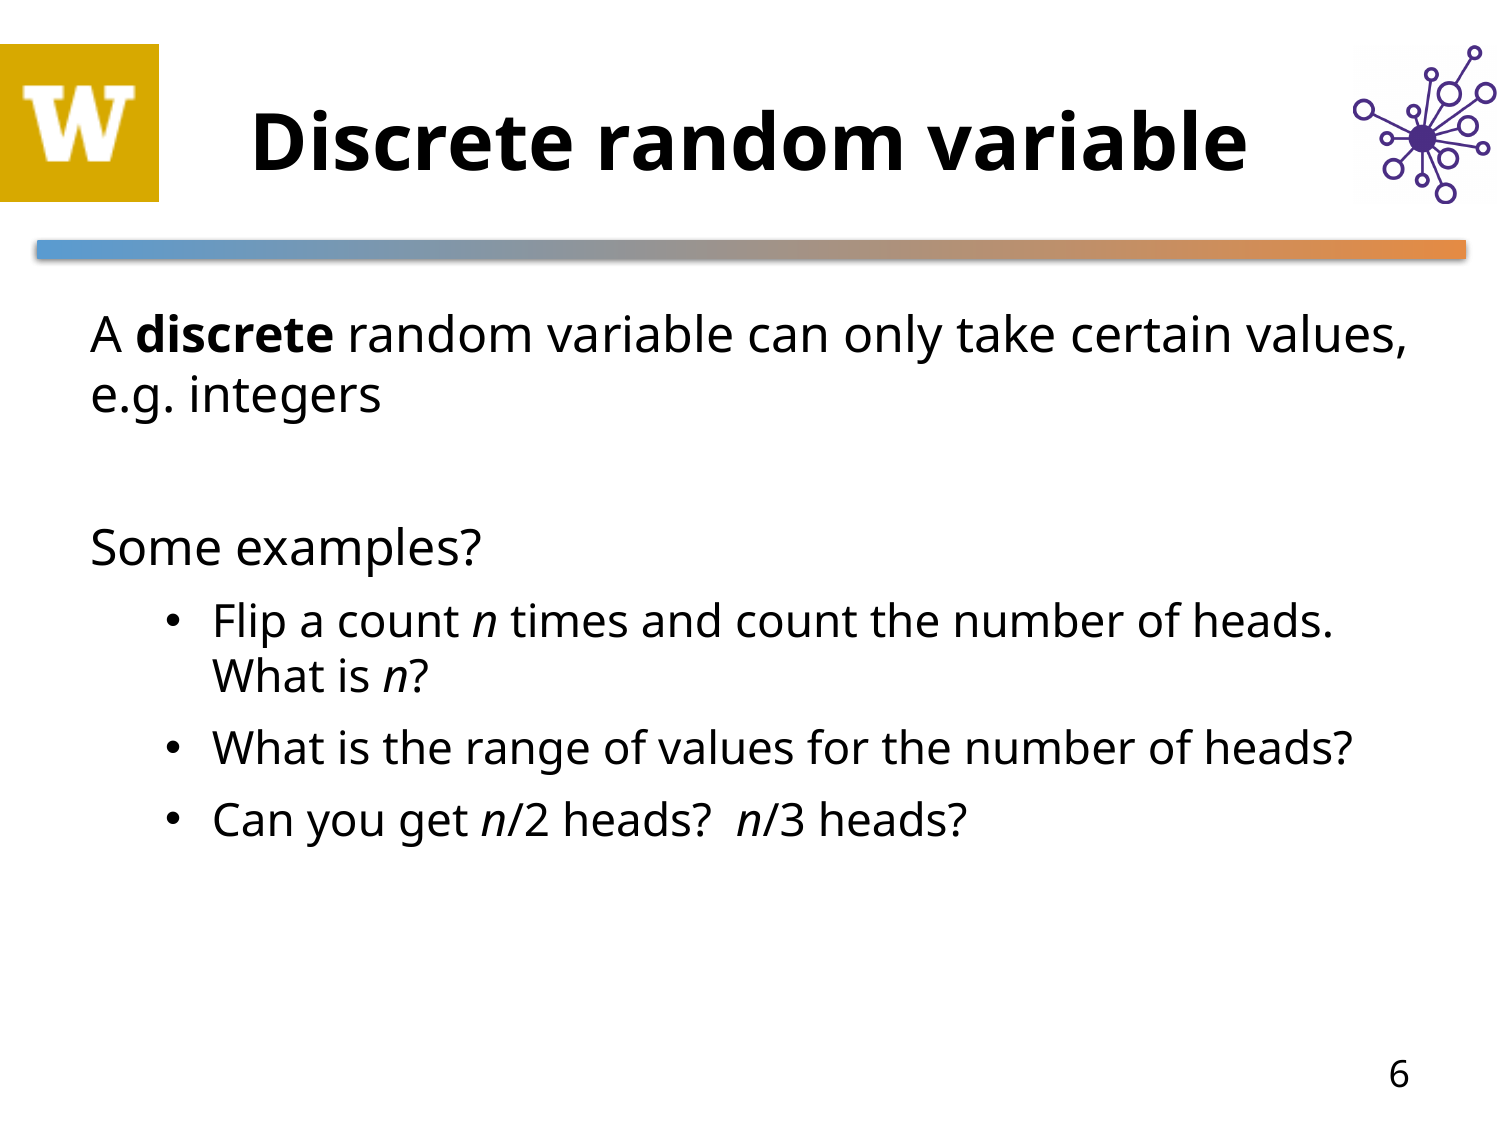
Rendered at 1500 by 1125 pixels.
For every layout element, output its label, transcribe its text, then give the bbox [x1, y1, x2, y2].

title Discrete random variable [75, 45, 1425, 233]
picture [1425, 45, 1497, 204]
list A discrete random variable can only take certain values, e.g. integers Some examples? Flip a count n times and count the number of heads. What is n? What is the range of values for the number of heads? Can you get n/2 heads? n/3 heads? [75, 294, 1425, 1092]
slide_number 6 [1074, 1042, 1425, 1103]
picture [0, 44, 159, 202]
